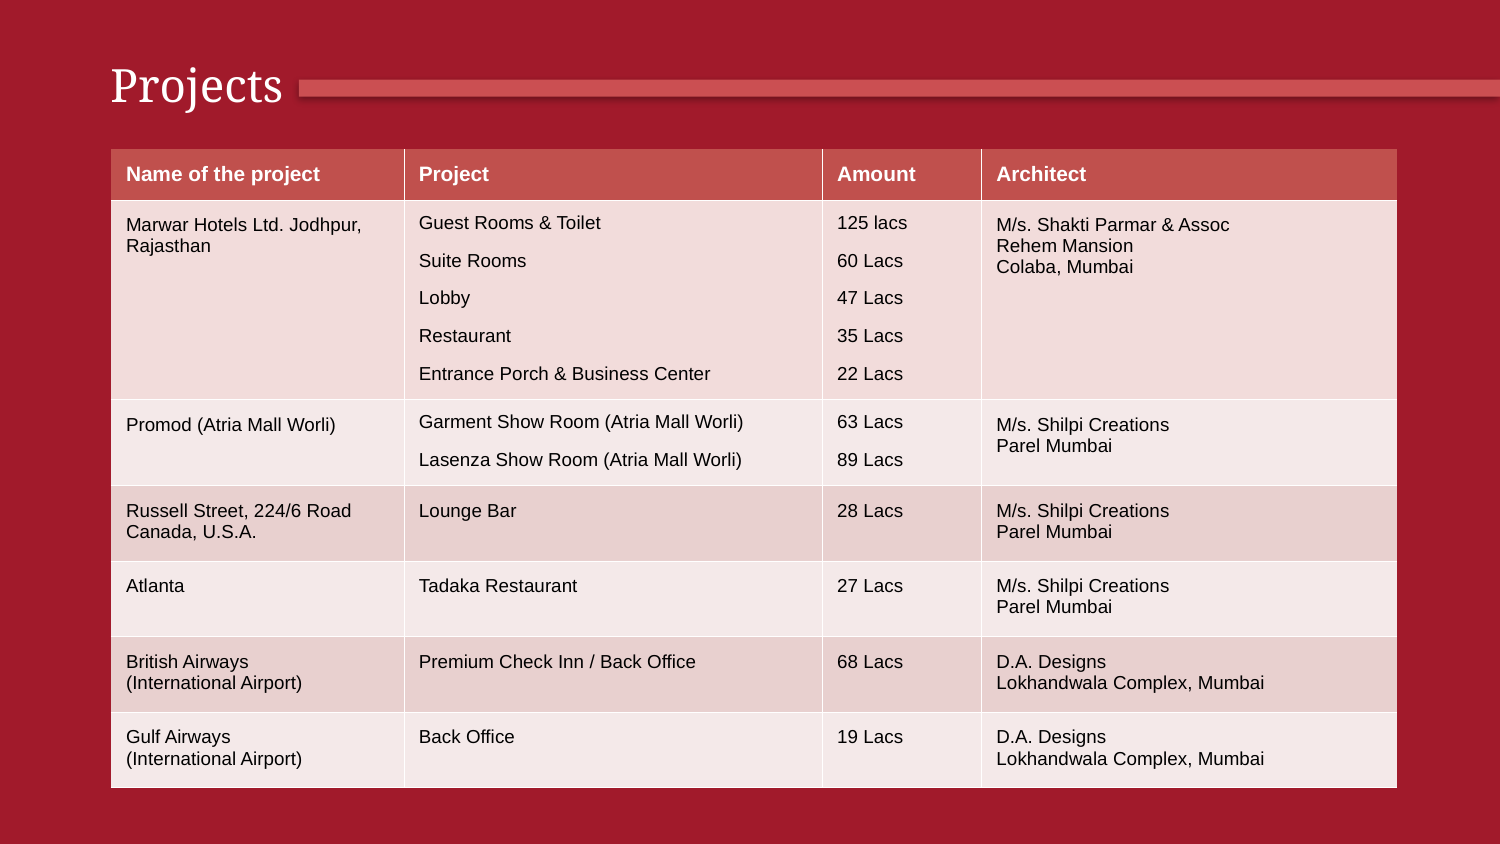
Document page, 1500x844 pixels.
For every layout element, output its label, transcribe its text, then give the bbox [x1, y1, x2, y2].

table_cell Atlanta [111, 562, 404, 636]
table_cell D.A. Designs Lokhandwala Complex, Mumbai [982, 637, 1397, 712]
table_cell M/s. Shilpi Creations Parel Mumbai [982, 562, 1397, 636]
table_header Name of the project [111, 174, 404, 200]
table_cell Promod (Atria Mall Worli) [111, 400, 404, 485]
table_cell M/s. Shilpi Creations Parel Mumbai [982, 486, 1397, 561]
table_cell 28 Lacs [823, 486, 981, 561]
text_box Projects [95, 49, 759, 174]
table_cell 19 Lacs [823, 713, 981, 787]
table_cell 63 Lacs 89 Lacs [823, 400, 981, 485]
table_header Project [405, 149, 822, 200]
table_cell Russell Street, 224/6 Road Canada, U.S.A. [111, 486, 404, 561]
table_cell 68 Lacs [823, 637, 981, 712]
table_cell Gulf Airways (International Airport) [111, 713, 404, 787]
table_cell M/s. Shilpi Creations Parel Mumbai [982, 400, 1397, 485]
table_cell 27 Lacs [823, 562, 981, 636]
table_cell Premium Check Inn / Back Office [405, 637, 822, 712]
table_cell Garment Show Room (Atria Mall Worli) Lasenza Show Room (Atria Mall Worli) [405, 400, 822, 485]
table_header Amount [823, 149, 981, 200]
table_cell 125 lacs 60 Lacs 47 Lacs 35 Lacs 22 Lacs [823, 201, 981, 399]
table_cell Tadaka Restaurant [405, 562, 822, 636]
table_cell Marwar Hotels Ltd. Jodhpur, Rajasthan [111, 201, 404, 399]
table_cell D.A. Designs Lokhandwala Complex, Mumbai [982, 713, 1397, 787]
table_cell Back Office [405, 713, 822, 787]
table_cell British Airways (International Airport) [111, 637, 404, 712]
table_header Architect [982, 149, 1397, 200]
table_cell M/s. Shakti Parmar & Assoc Rehem Mansion Colaba, Mumbai [982, 201, 1397, 399]
table_cell Lounge Bar [405, 486, 822, 561]
table_cell Guest Rooms & Toilet Suite Rooms Lobby Restaurant Entrance Porch & Business Center [405, 201, 822, 399]
text_box [298, 79, 1500, 97]
